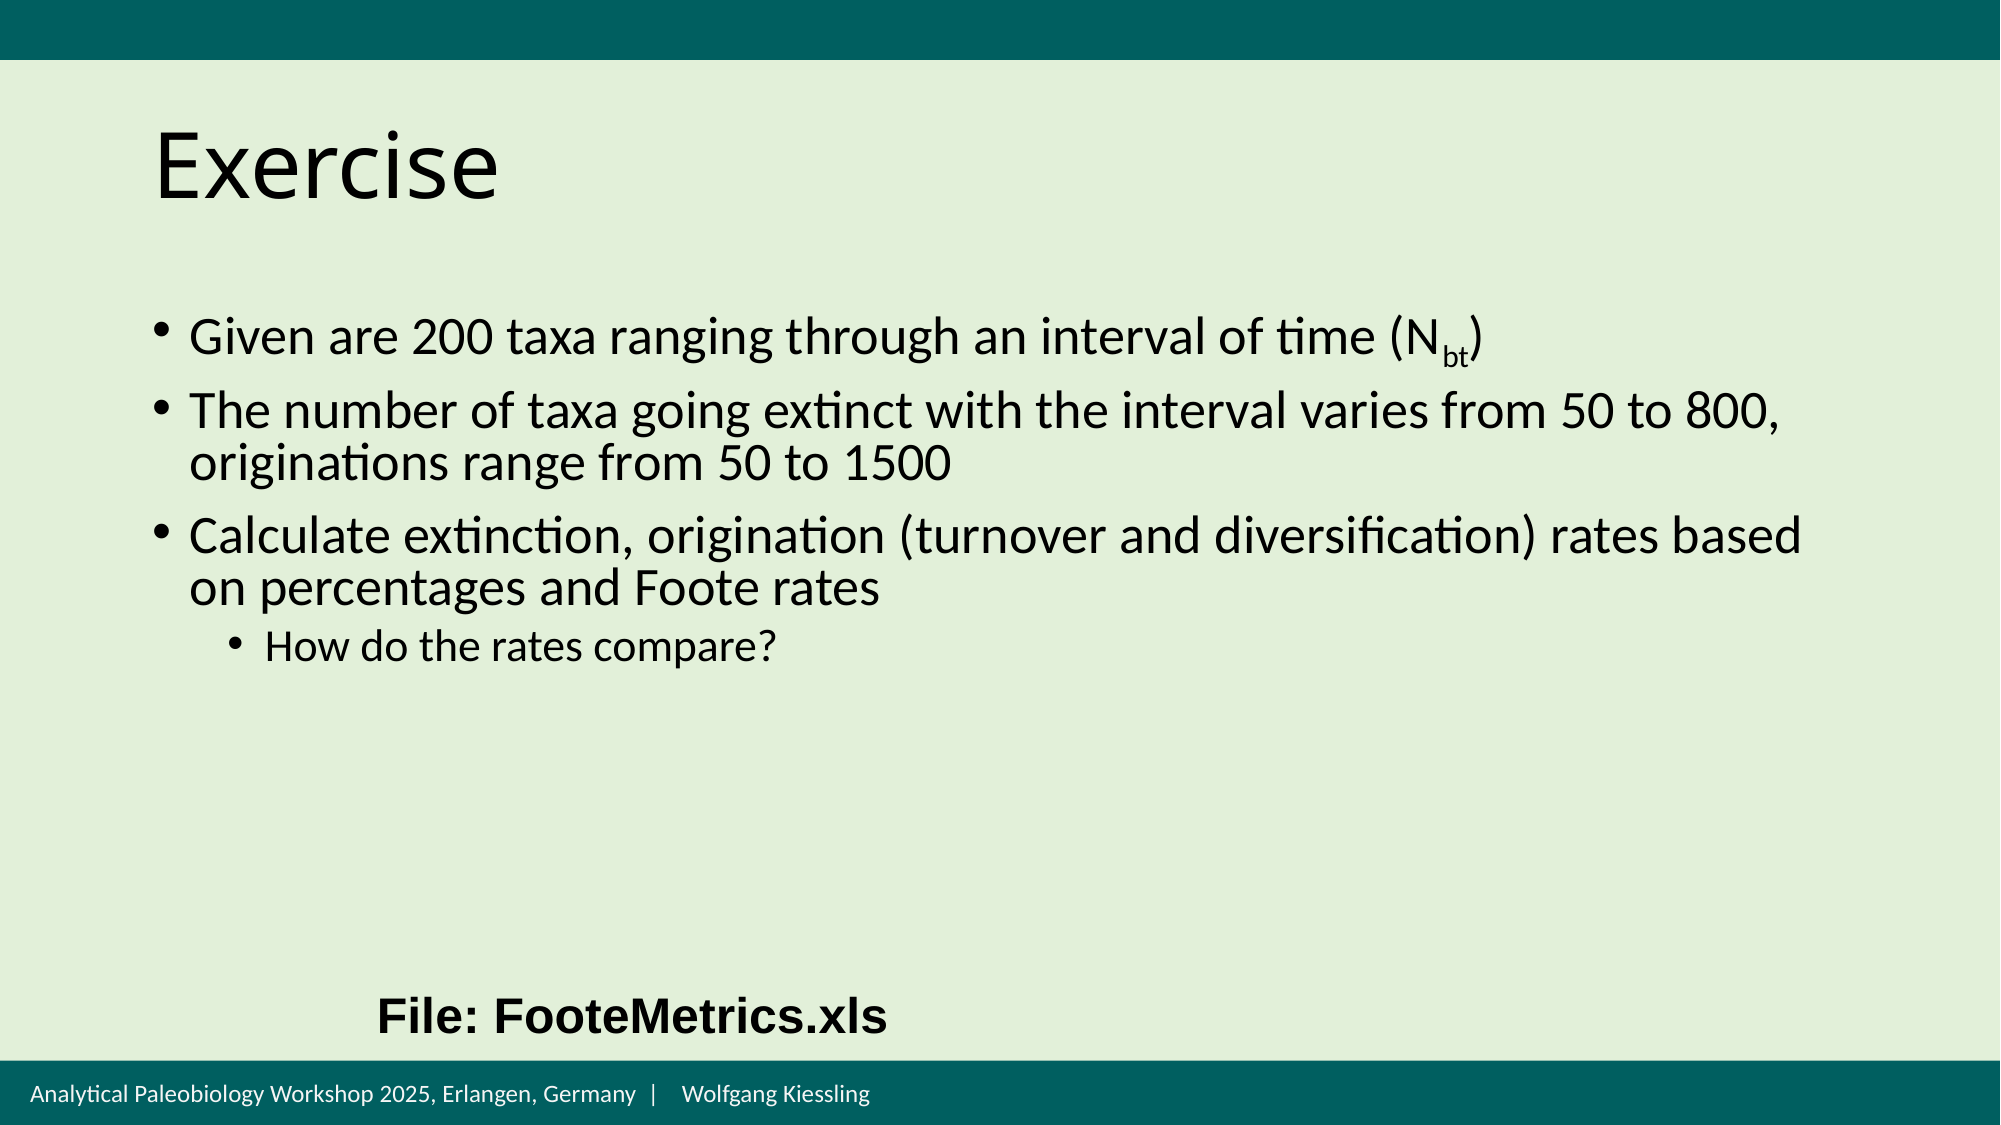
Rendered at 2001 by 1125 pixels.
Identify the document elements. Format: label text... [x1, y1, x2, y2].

list Given are 200 taxa ranging through an interval of time (Nbt) The number of taxa going extinct with the interval varies from 50 to 800, originations range from 50 to 1500 Calculate extinction, origination (turnover and diversification) rates based on percentages and Foote rates How do the rates compare? [137, 299, 1863, 1014]
text_box File: FooteMetrics.xls [362, 976, 1414, 1051]
title Exercise [137, 59, 1863, 278]
